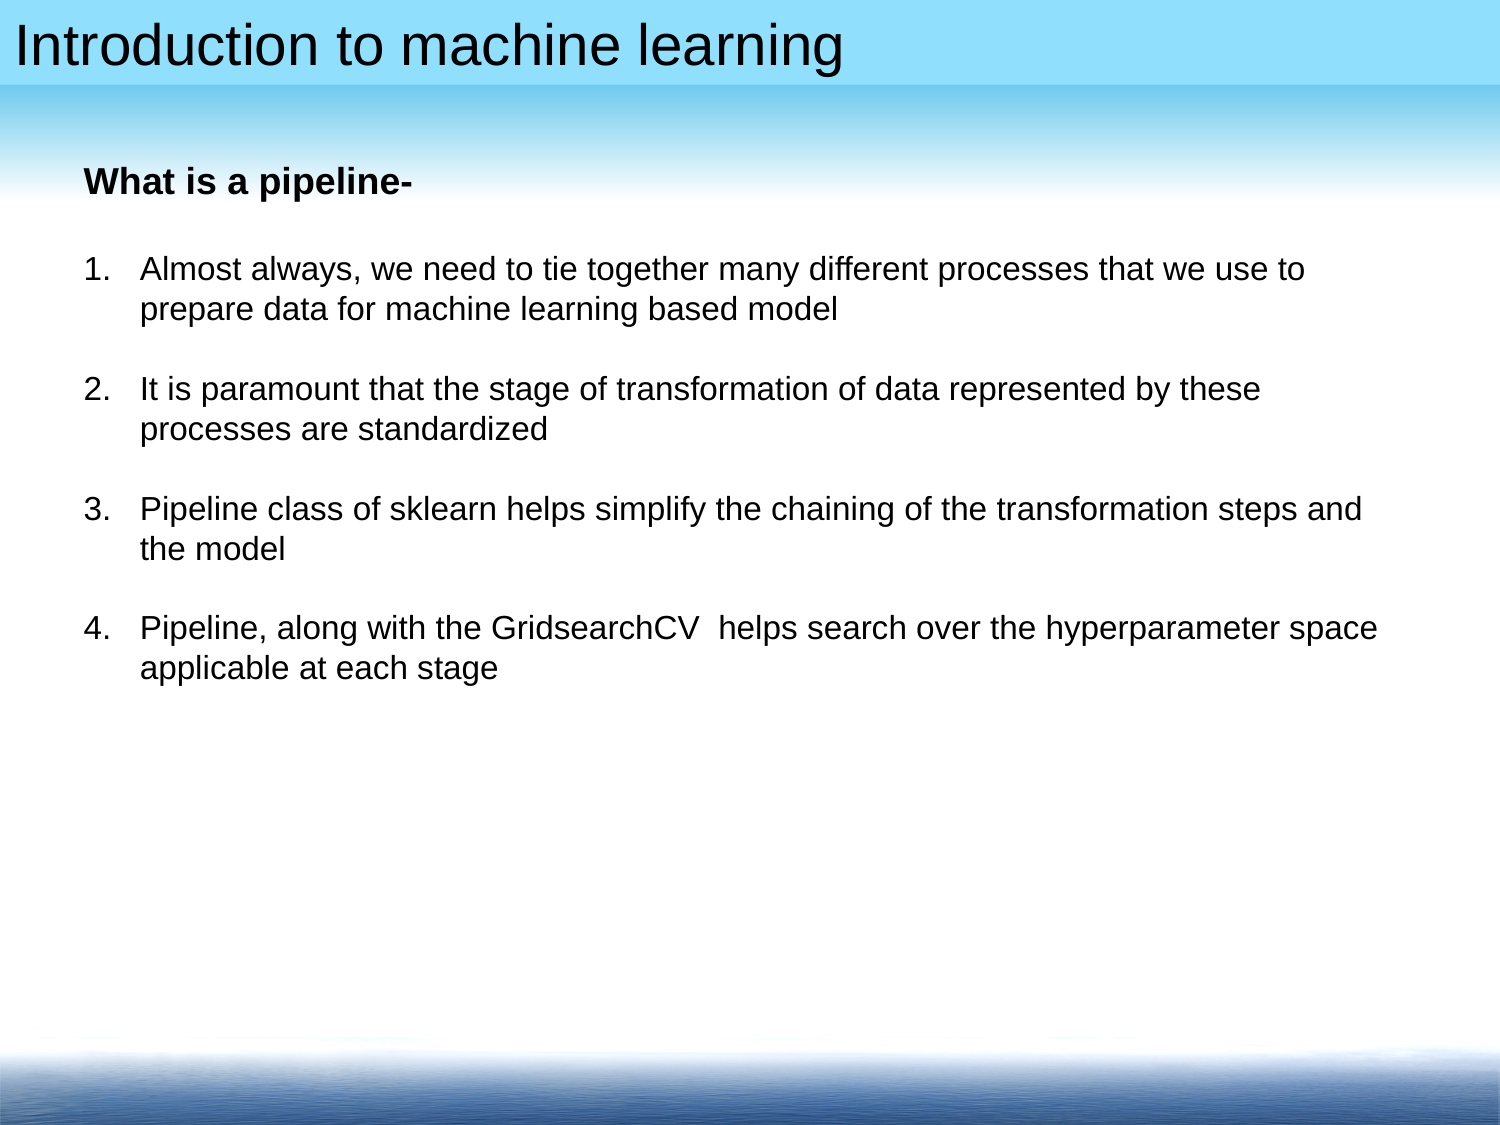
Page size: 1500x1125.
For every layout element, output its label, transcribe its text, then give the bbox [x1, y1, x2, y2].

text_box What is a pipeline- Almost always, we need to tie together many different processes that we use to prepare data for machine learning based model It is paramount that the stage of transformation of data represented by these processes are standardized Pipeline class of sklearn helps simplify the chaining of the transformation steps and the model Pipeline, along with the GridsearchCV helps search over the hyperparameter space applicable at each stage [68, 149, 1432, 814]
picture [0, 1037, 1500, 1125]
